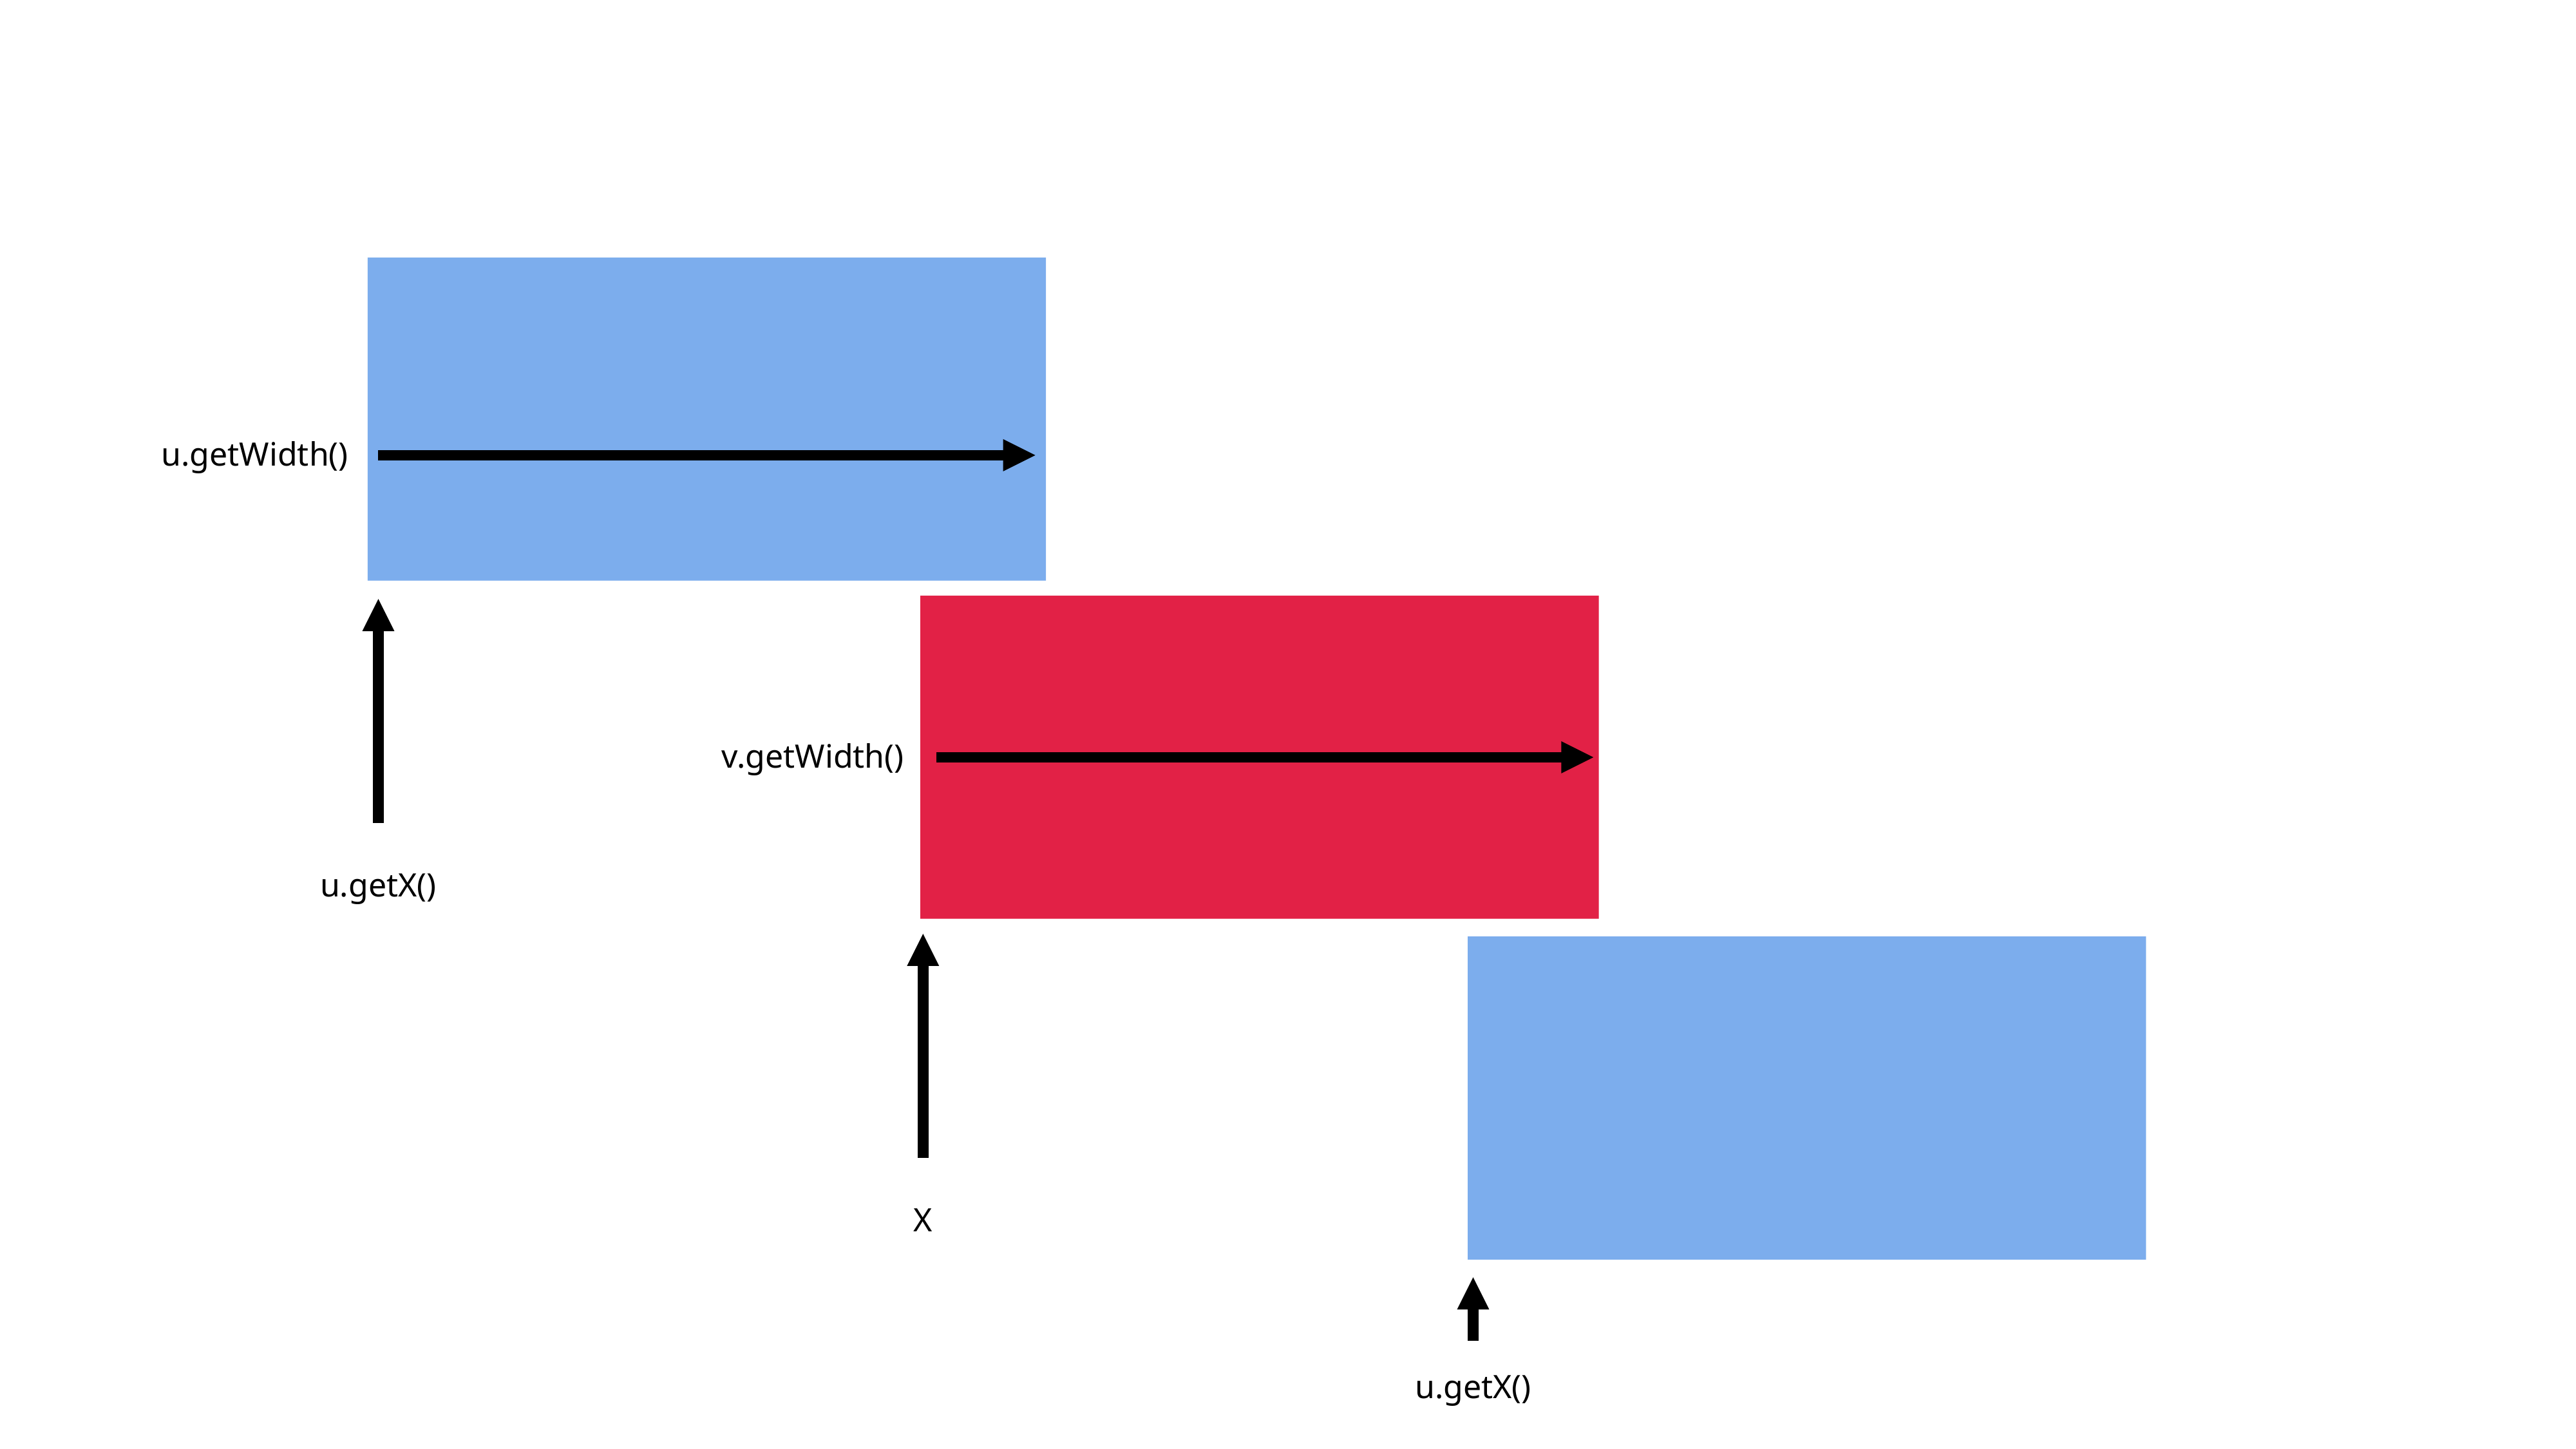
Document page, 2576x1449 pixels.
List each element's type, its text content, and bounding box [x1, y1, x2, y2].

text_box [919, 933, 927, 1158]
text_box [936, 753, 1594, 762]
text_box u.getX() [314, 863, 442, 909]
text_box [1469, 1277, 1477, 1341]
text_box [1468, 936, 2146, 1260]
text_box v.getWidth() [716, 734, 910, 781]
text_box [367, 257, 1046, 581]
text_box u.getX() [1409, 1365, 1537, 1411]
text_box u.getWidth() [156, 432, 354, 478]
text_box X [908, 1198, 938, 1244]
text_box [374, 599, 383, 823]
text_box [378, 451, 1036, 460]
text_box [920, 595, 1599, 919]
